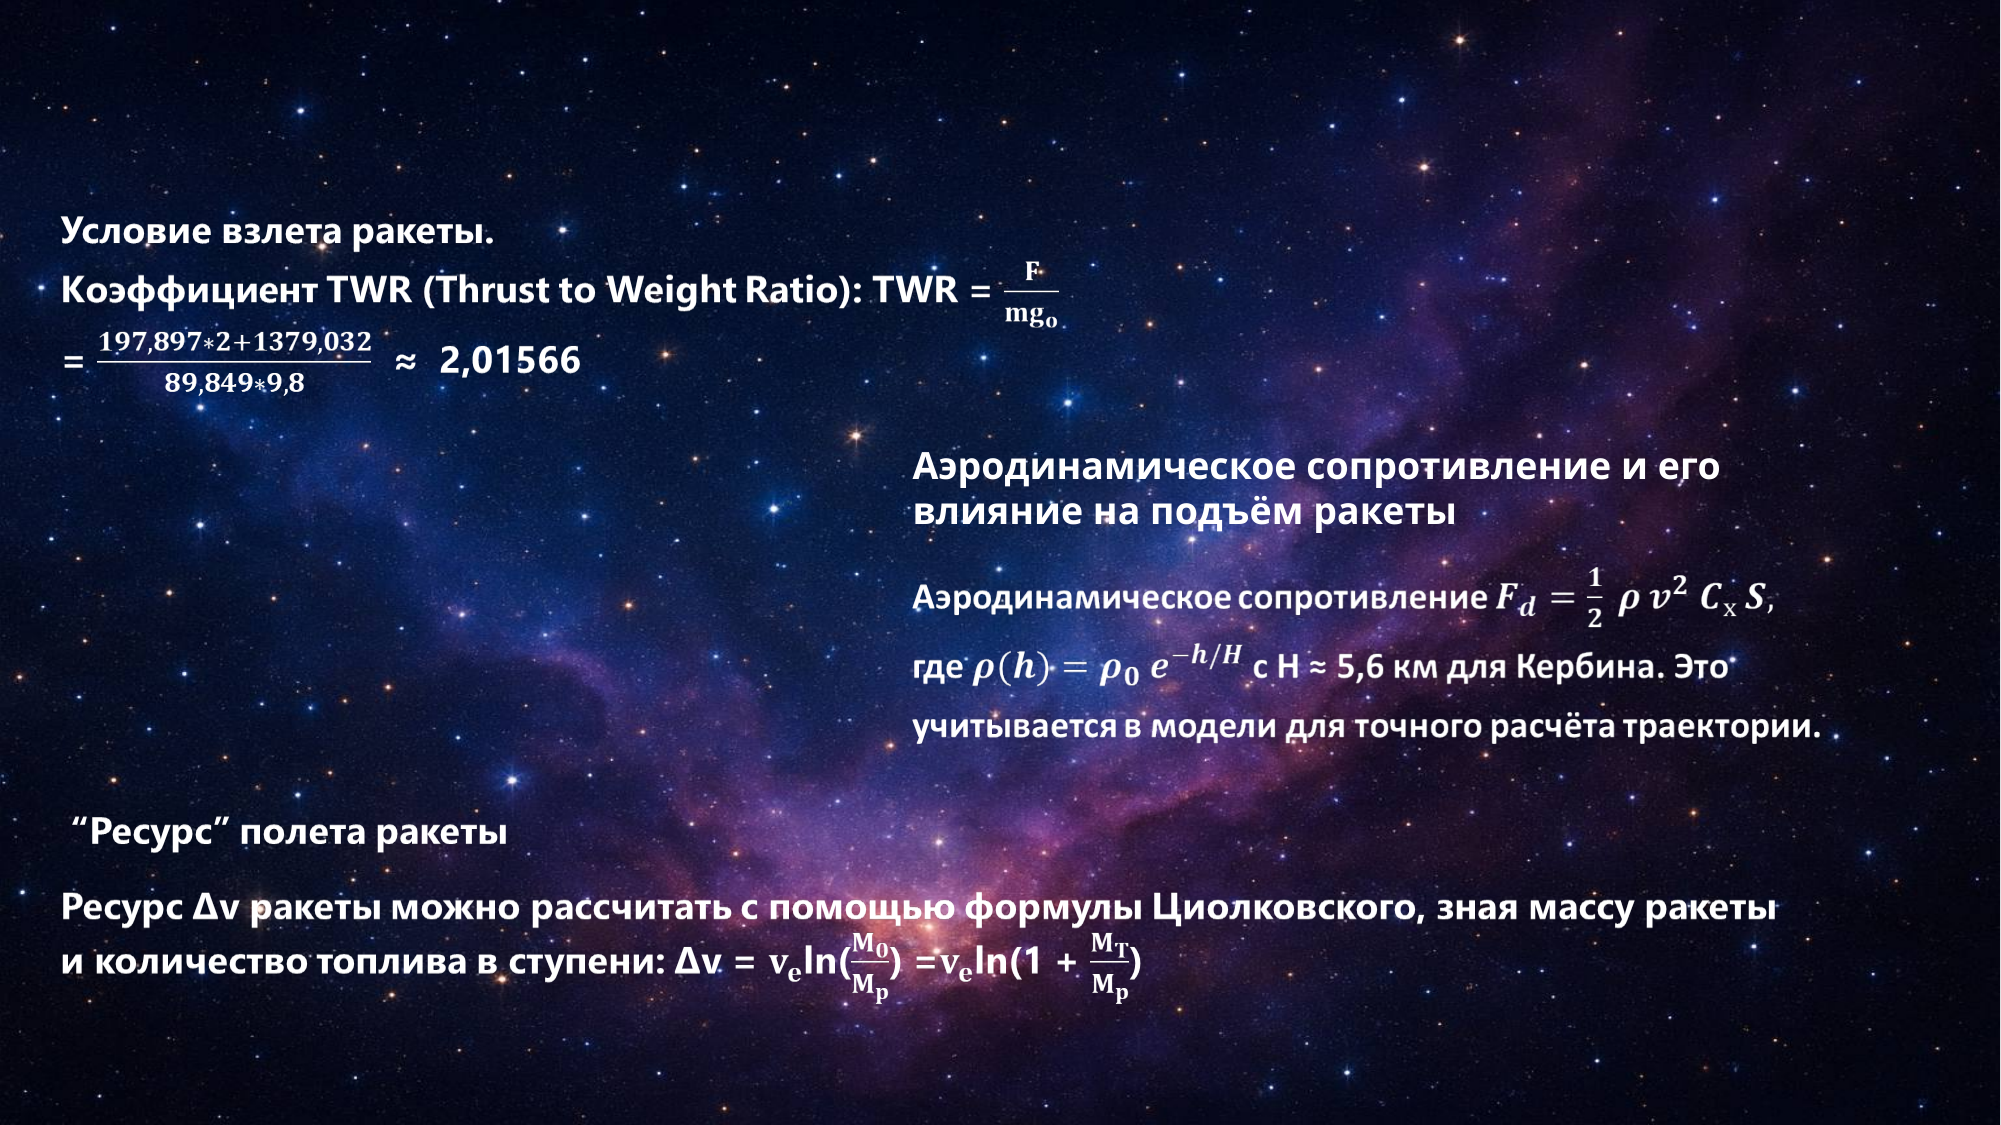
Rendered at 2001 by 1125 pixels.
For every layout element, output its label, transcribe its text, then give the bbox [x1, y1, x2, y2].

text_box [45, 795, 1799, 1012]
picture [0, 0, 2001, 1125]
text_box [45, 194, 1092, 405]
text_box [897, 540, 1898, 757]
text_box Аэродинамическое сопротивление и его влияние на подъём ракеты [897, 434, 1898, 540]
